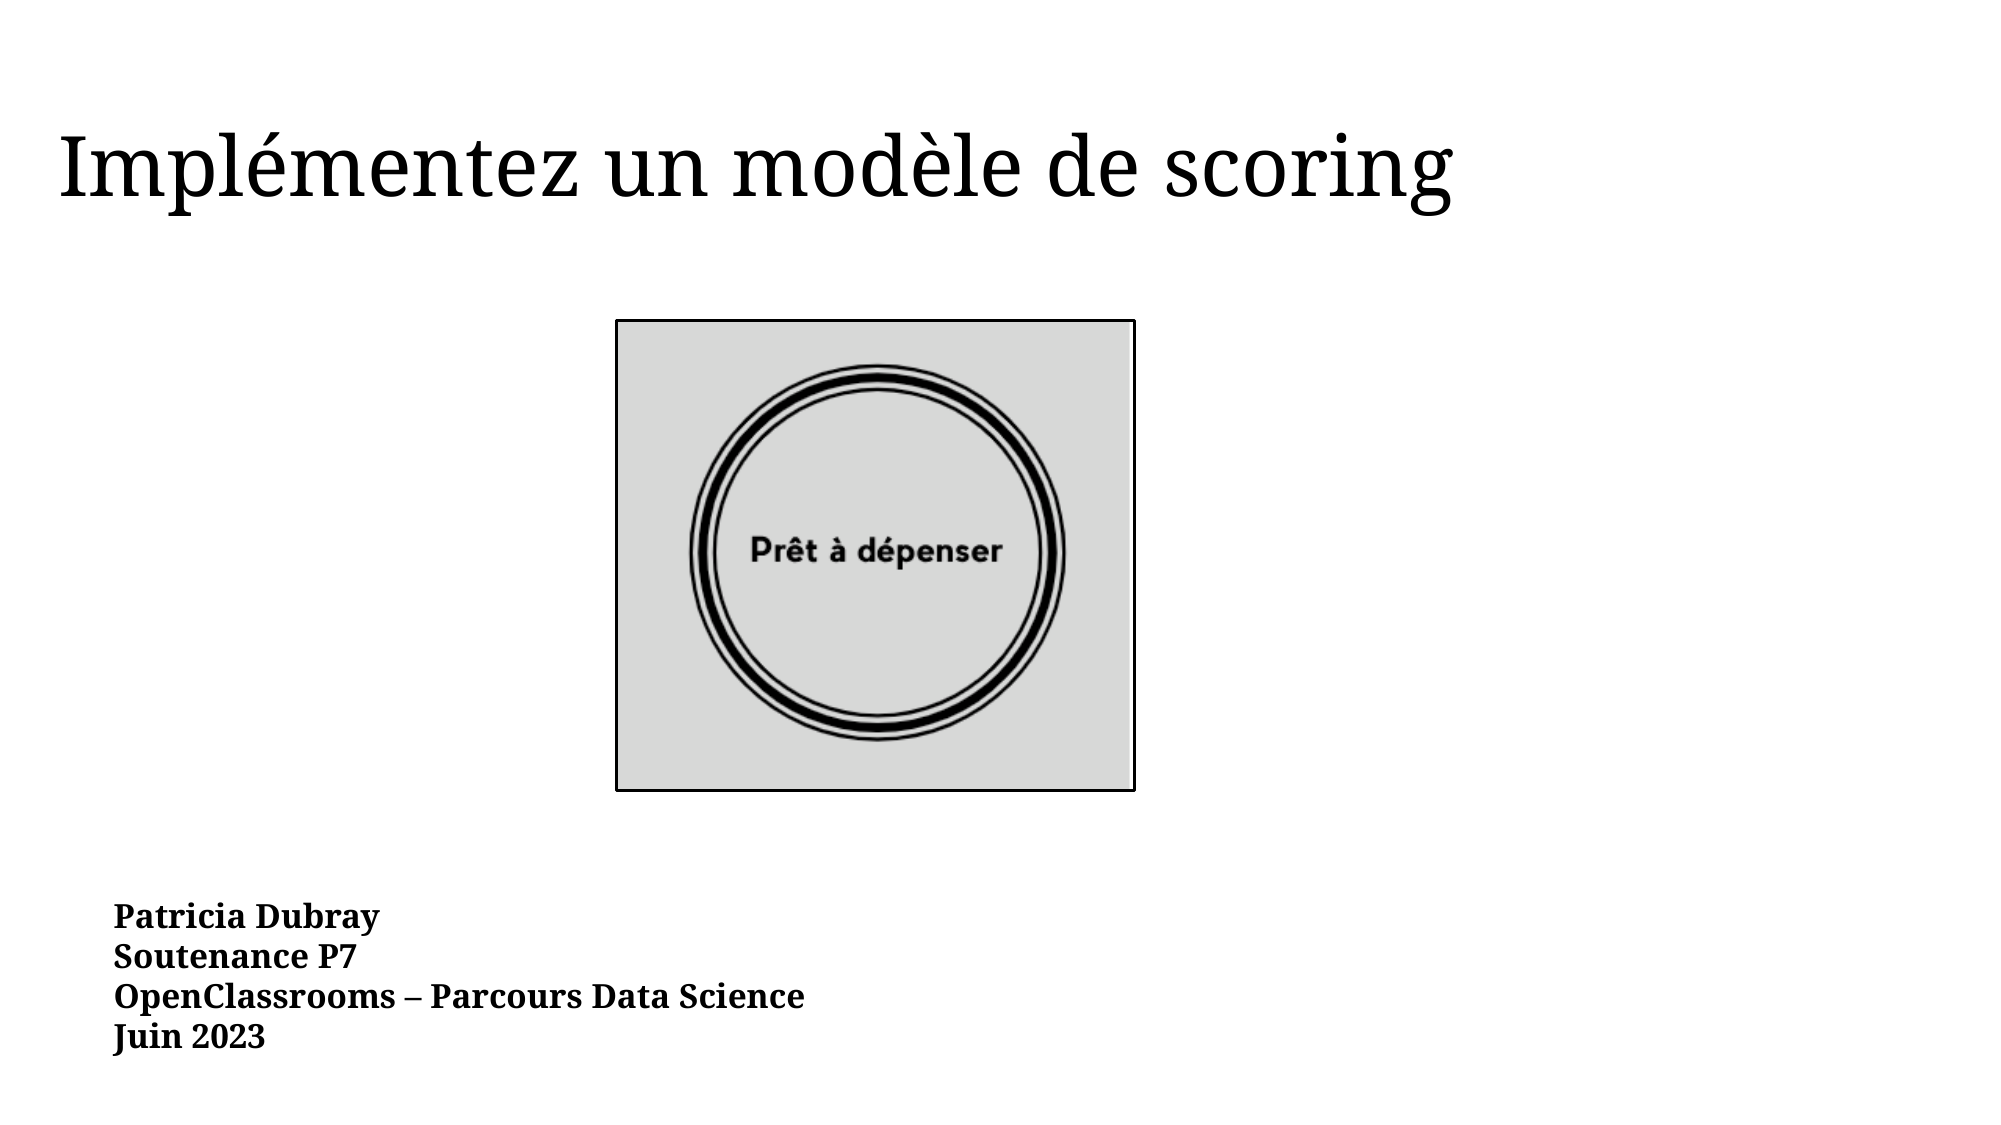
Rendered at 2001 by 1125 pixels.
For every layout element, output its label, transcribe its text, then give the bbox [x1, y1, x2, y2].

text_box Patricia Dubray Soutenance P7 OpenClassrooms – Parcours Data Science Juin 2023 [98, 888, 1510, 1108]
title Implémentez un modèle de scoring [43, 42, 1888, 223]
picture [618, 321, 1133, 789]
